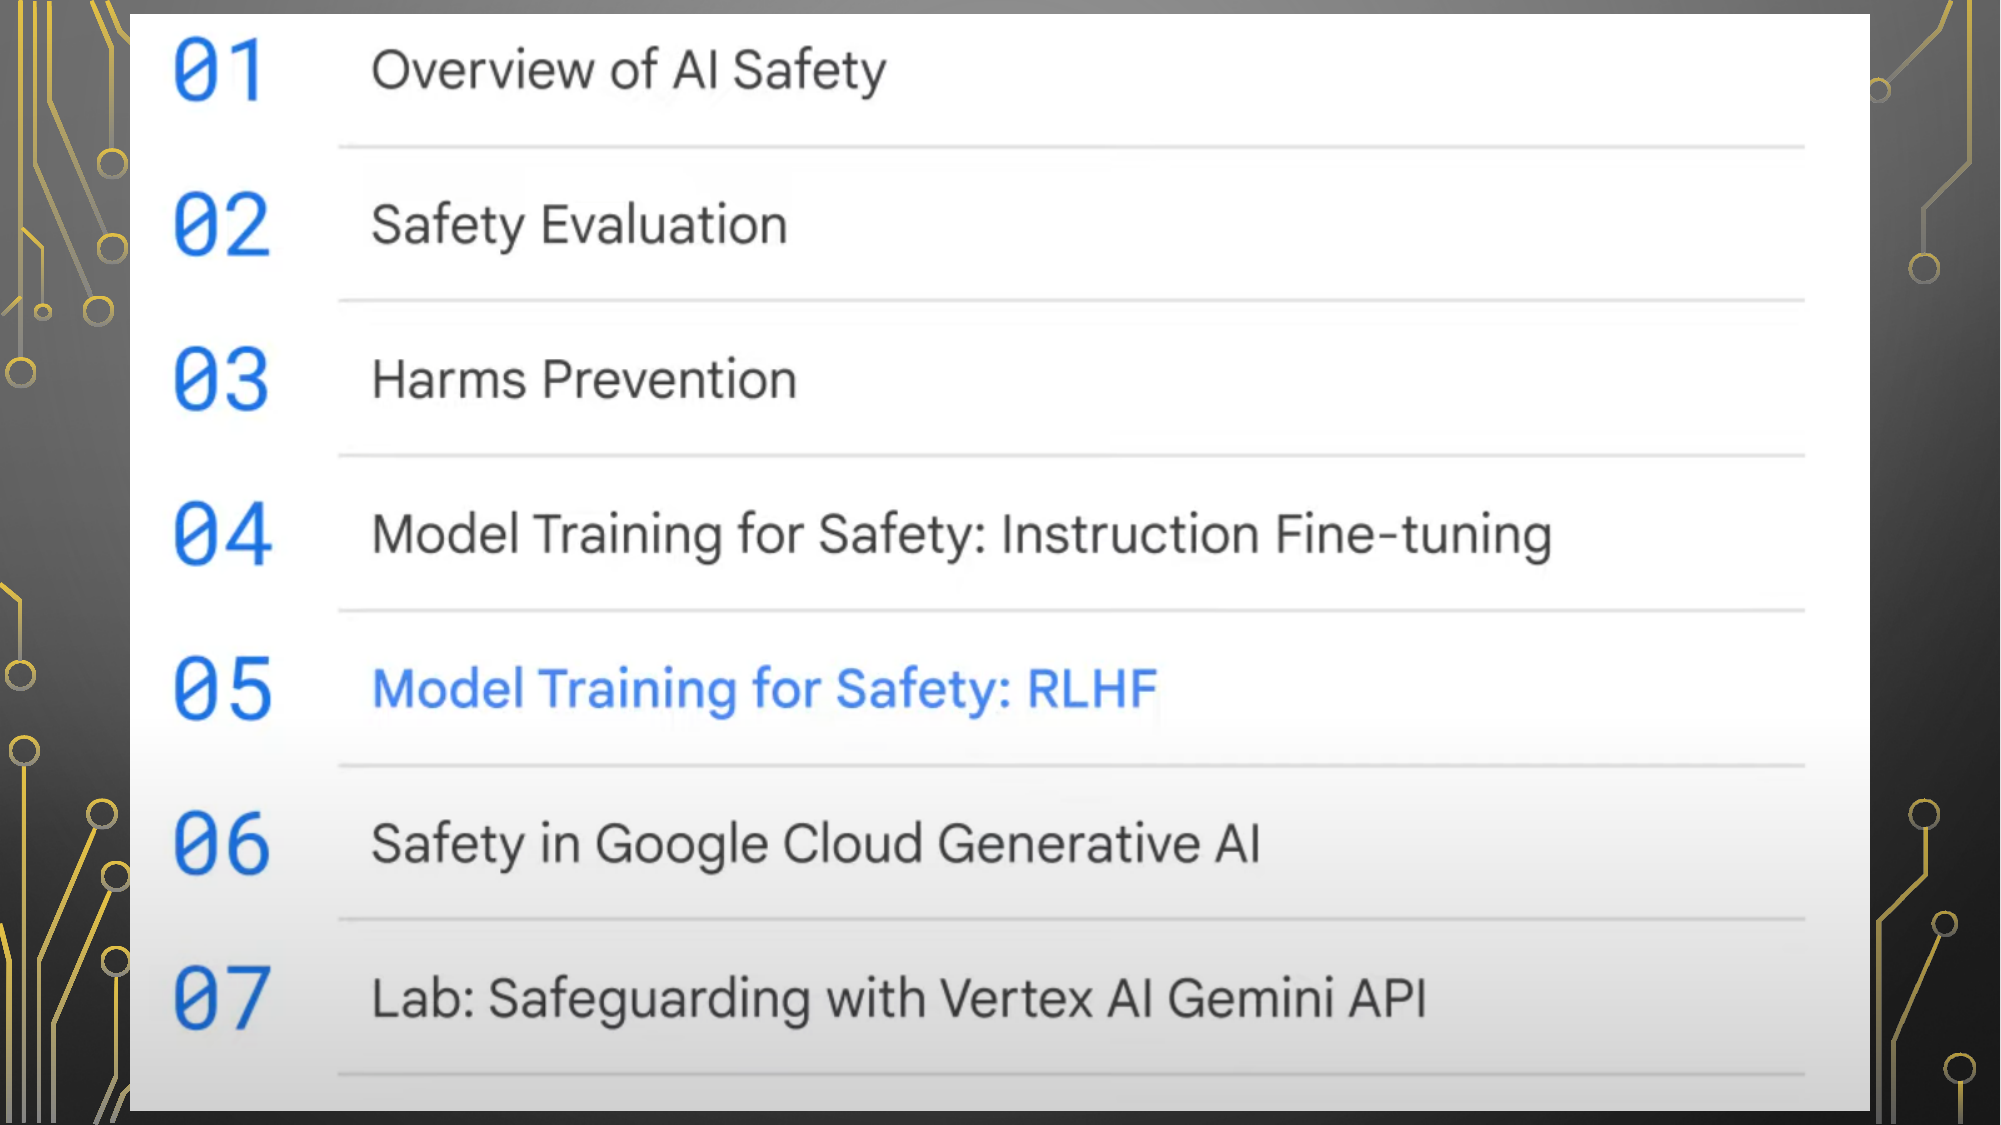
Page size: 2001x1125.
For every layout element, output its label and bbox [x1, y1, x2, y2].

picture [130, 14, 1870, 1111]
